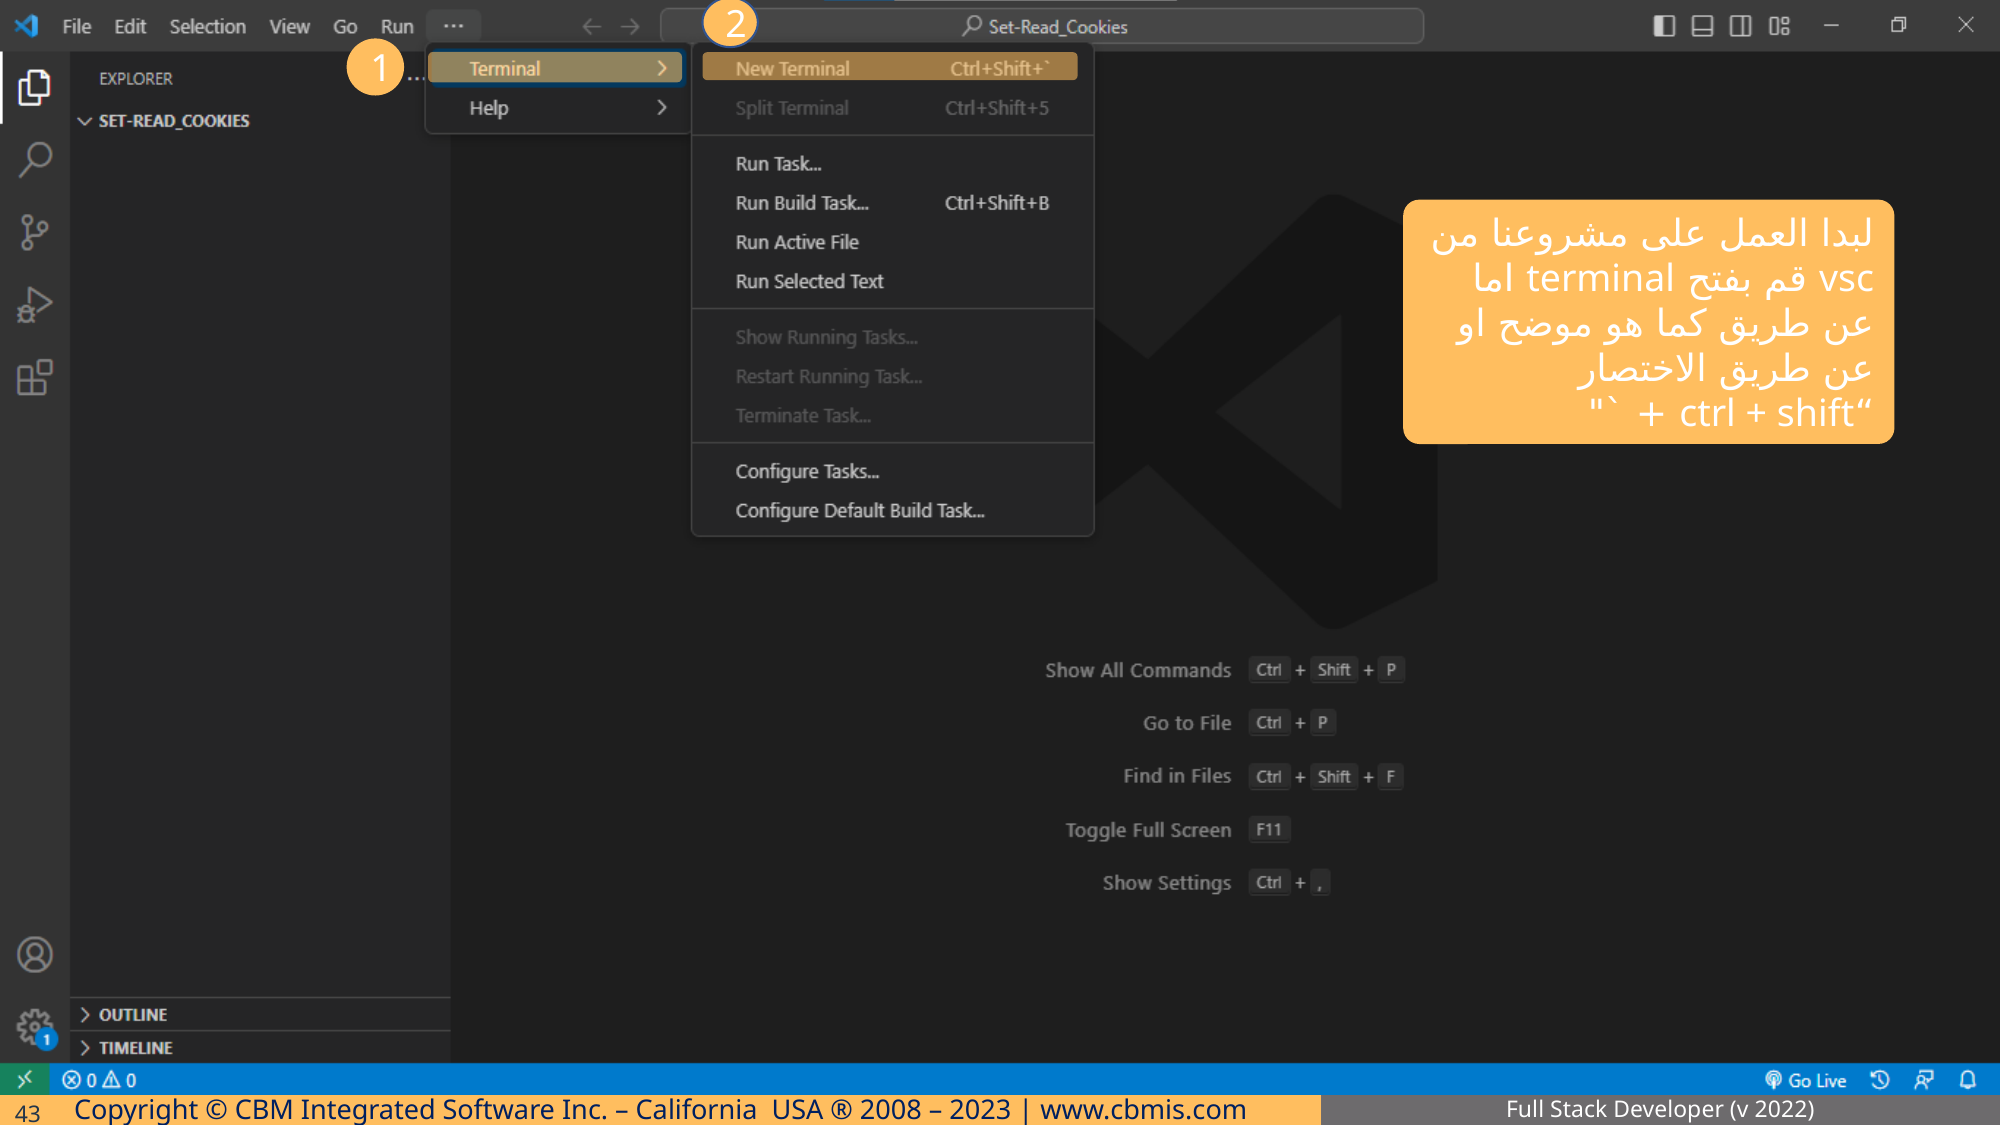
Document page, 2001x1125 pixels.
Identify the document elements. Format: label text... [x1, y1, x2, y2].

picture [0, 0, 2000, 1095]
slide_number 43 [0, 1095, 77, 1125]
